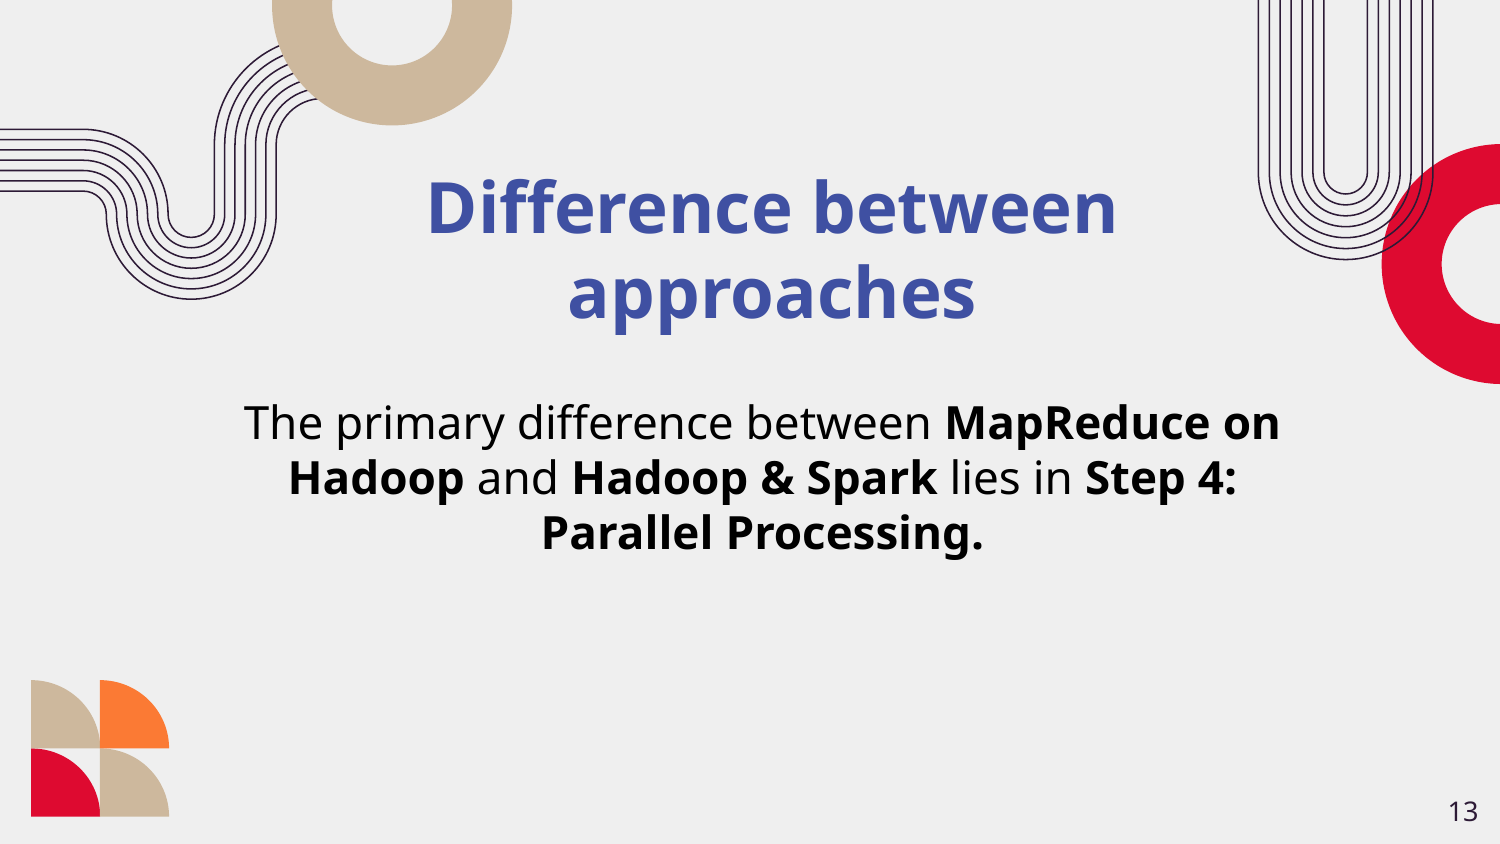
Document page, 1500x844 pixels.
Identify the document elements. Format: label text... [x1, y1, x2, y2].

slide_number 13 [1403, 779, 1494, 844]
subtitle The primary difference between MapReduce on Hadoop and Hadoop & Spark lies in Step 4: Parallel Processing. [183, 378, 1341, 642]
title Difference between approaches [336, 166, 1209, 348]
